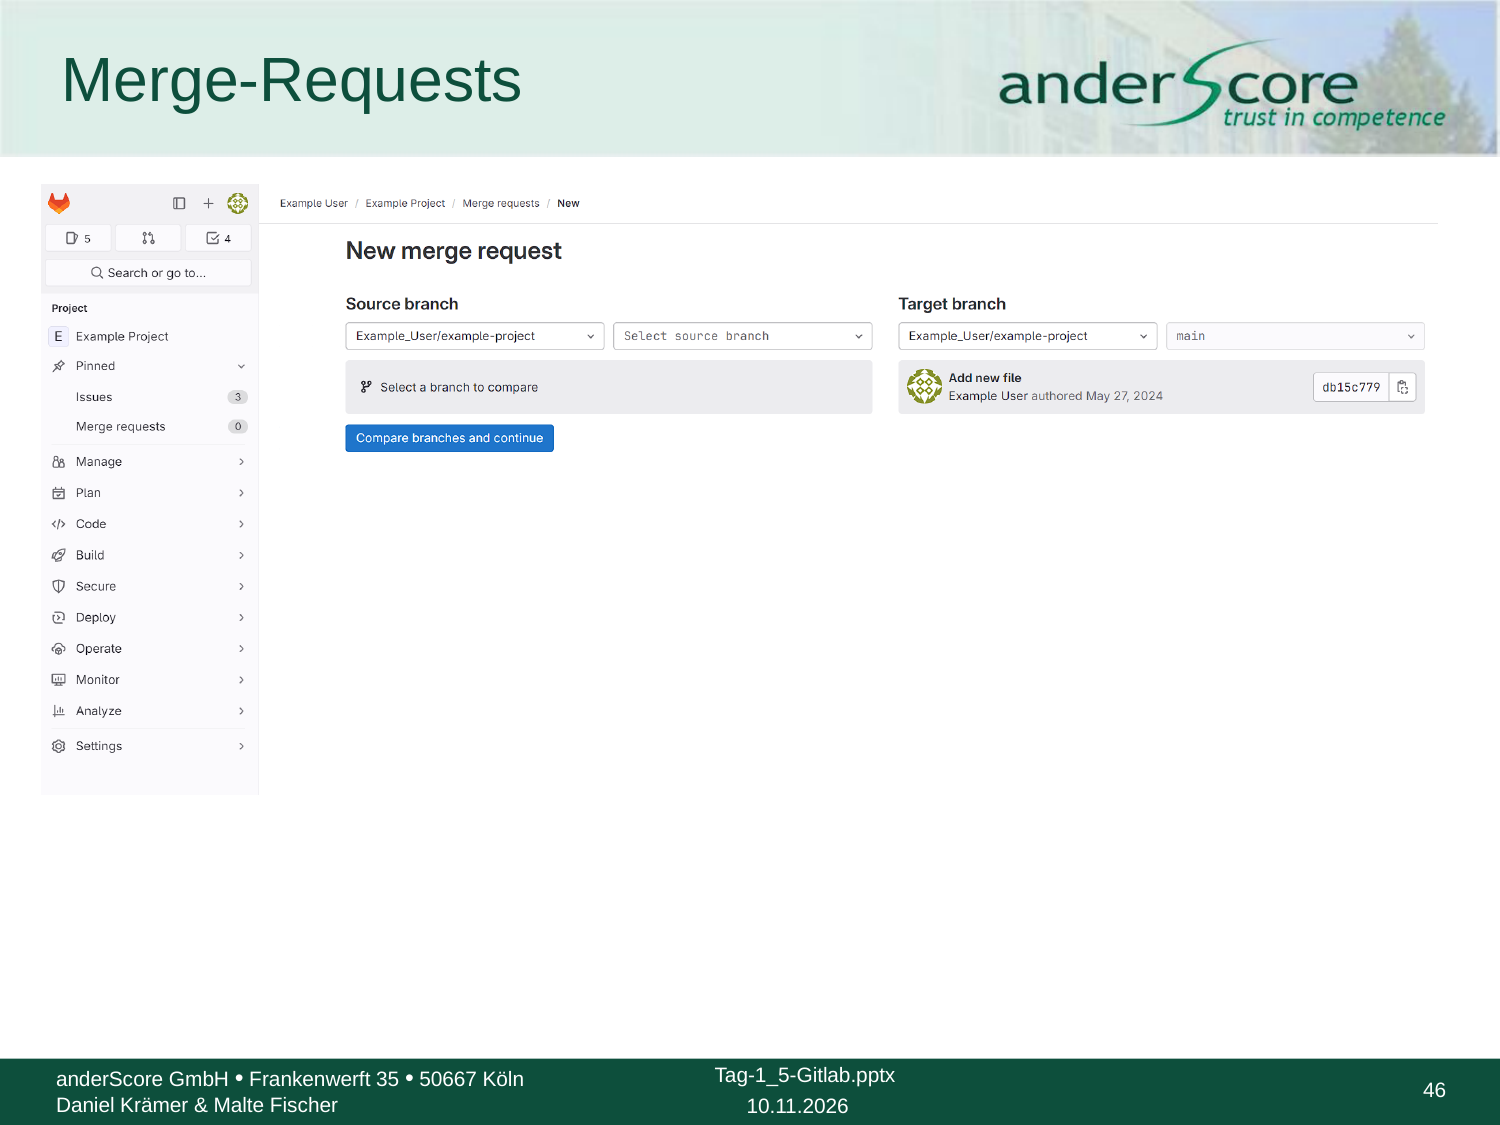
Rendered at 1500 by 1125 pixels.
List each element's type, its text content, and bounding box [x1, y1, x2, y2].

picture [40, 184, 1439, 796]
title Merge-Requests [46, 23, 975, 140]
picture [0, 0, 1500, 157]
